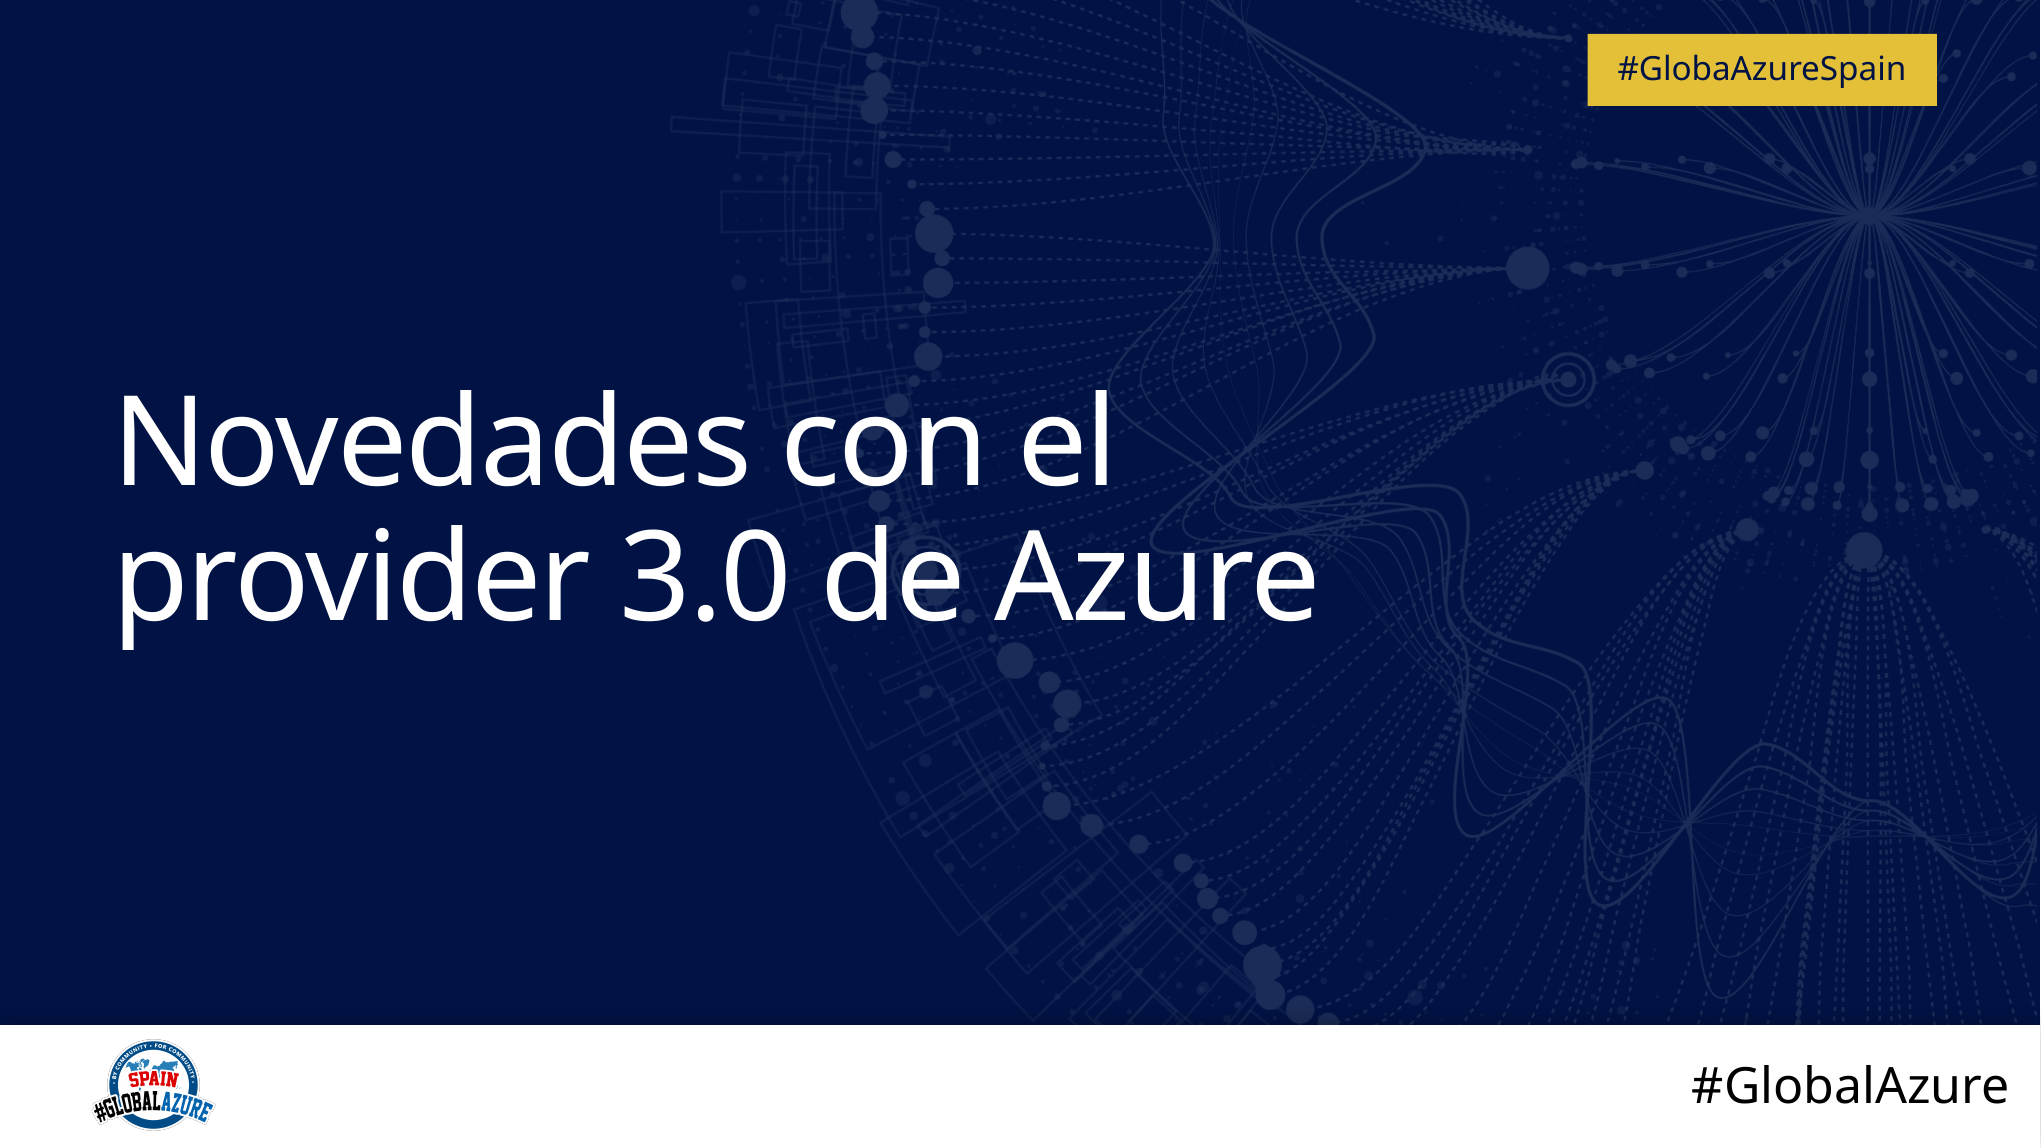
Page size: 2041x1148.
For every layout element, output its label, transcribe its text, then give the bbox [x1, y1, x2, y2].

title Novedades con el provider 3.0 de Azure [88, 346, 1624, 649]
picture [90, 1037, 217, 1134]
